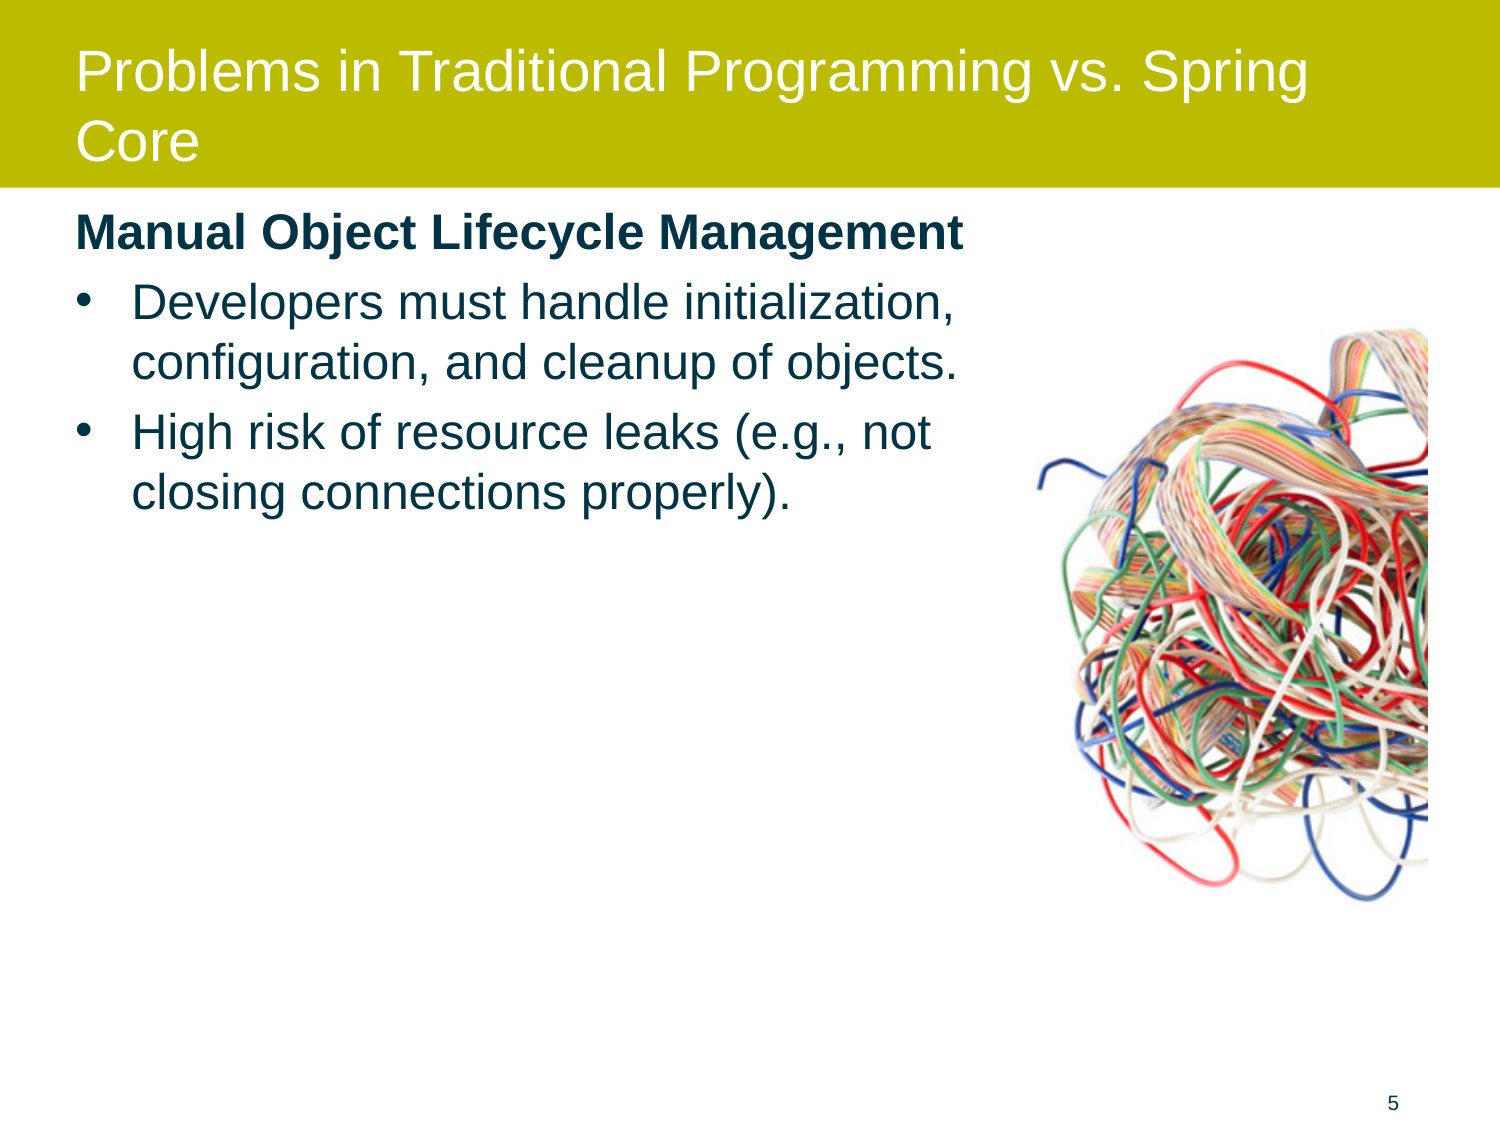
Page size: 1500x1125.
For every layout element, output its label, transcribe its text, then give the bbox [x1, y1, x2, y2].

title Problems in Traditional Programming vs. Spring Core [75, 30, 1425, 173]
list Manual Object Lifecycle Management Developers must handle initialization, configuration, and cleanup of objects. High risk of resource leaks (e.g., not closing connections properly). [75, 199, 1047, 600]
picture [1033, 318, 1428, 912]
text_box 5 [1387, 1072, 1492, 1115]
